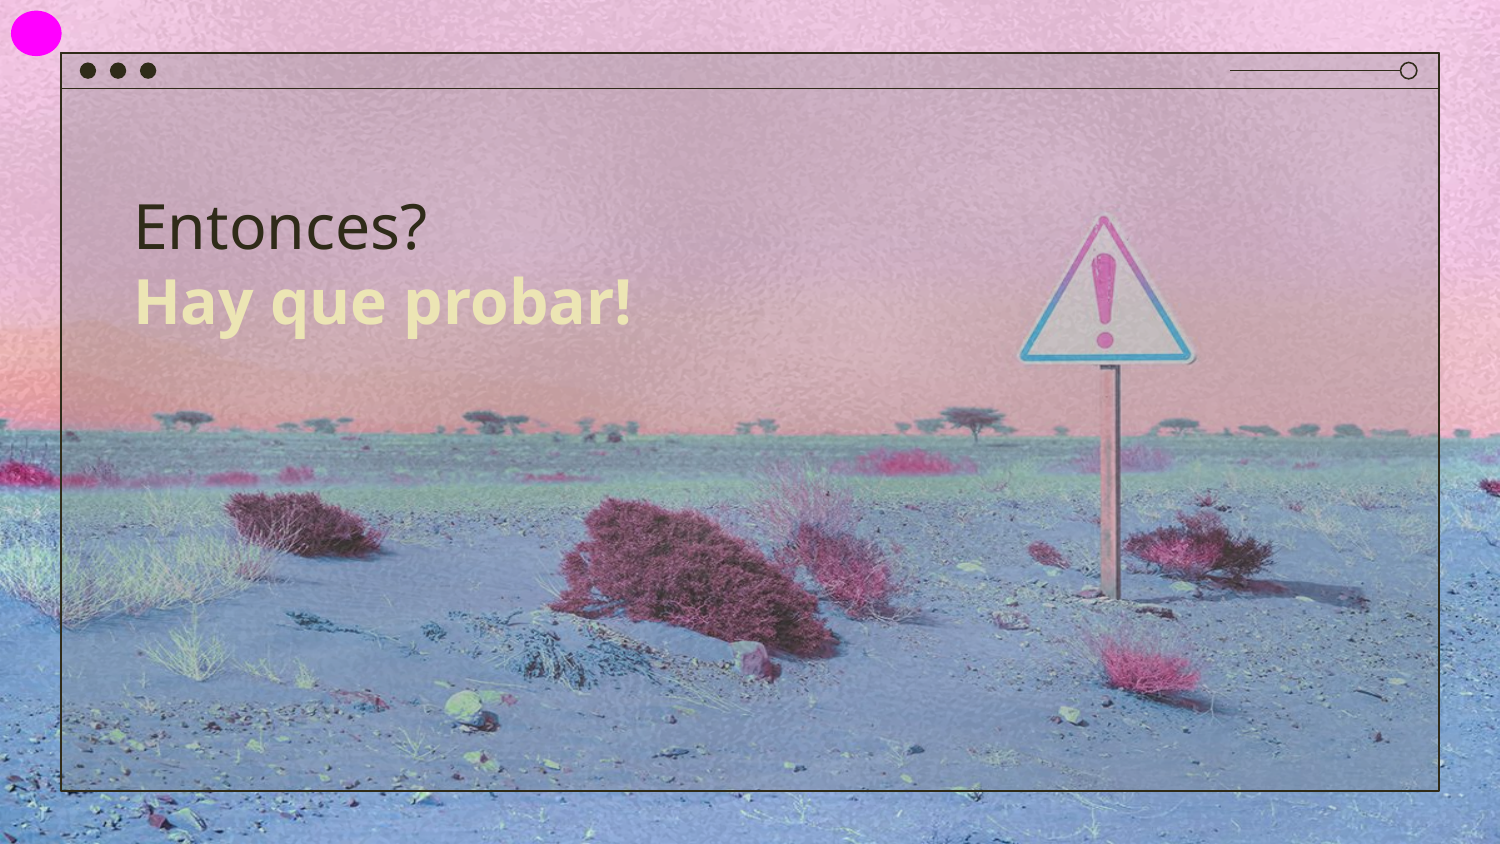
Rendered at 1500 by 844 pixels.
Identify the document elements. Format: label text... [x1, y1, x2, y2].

text_box [10, 10, 62, 57]
title Entonces? Hay que probar! [118, 153, 943, 371]
picture [0, 0, 1500, 844]
